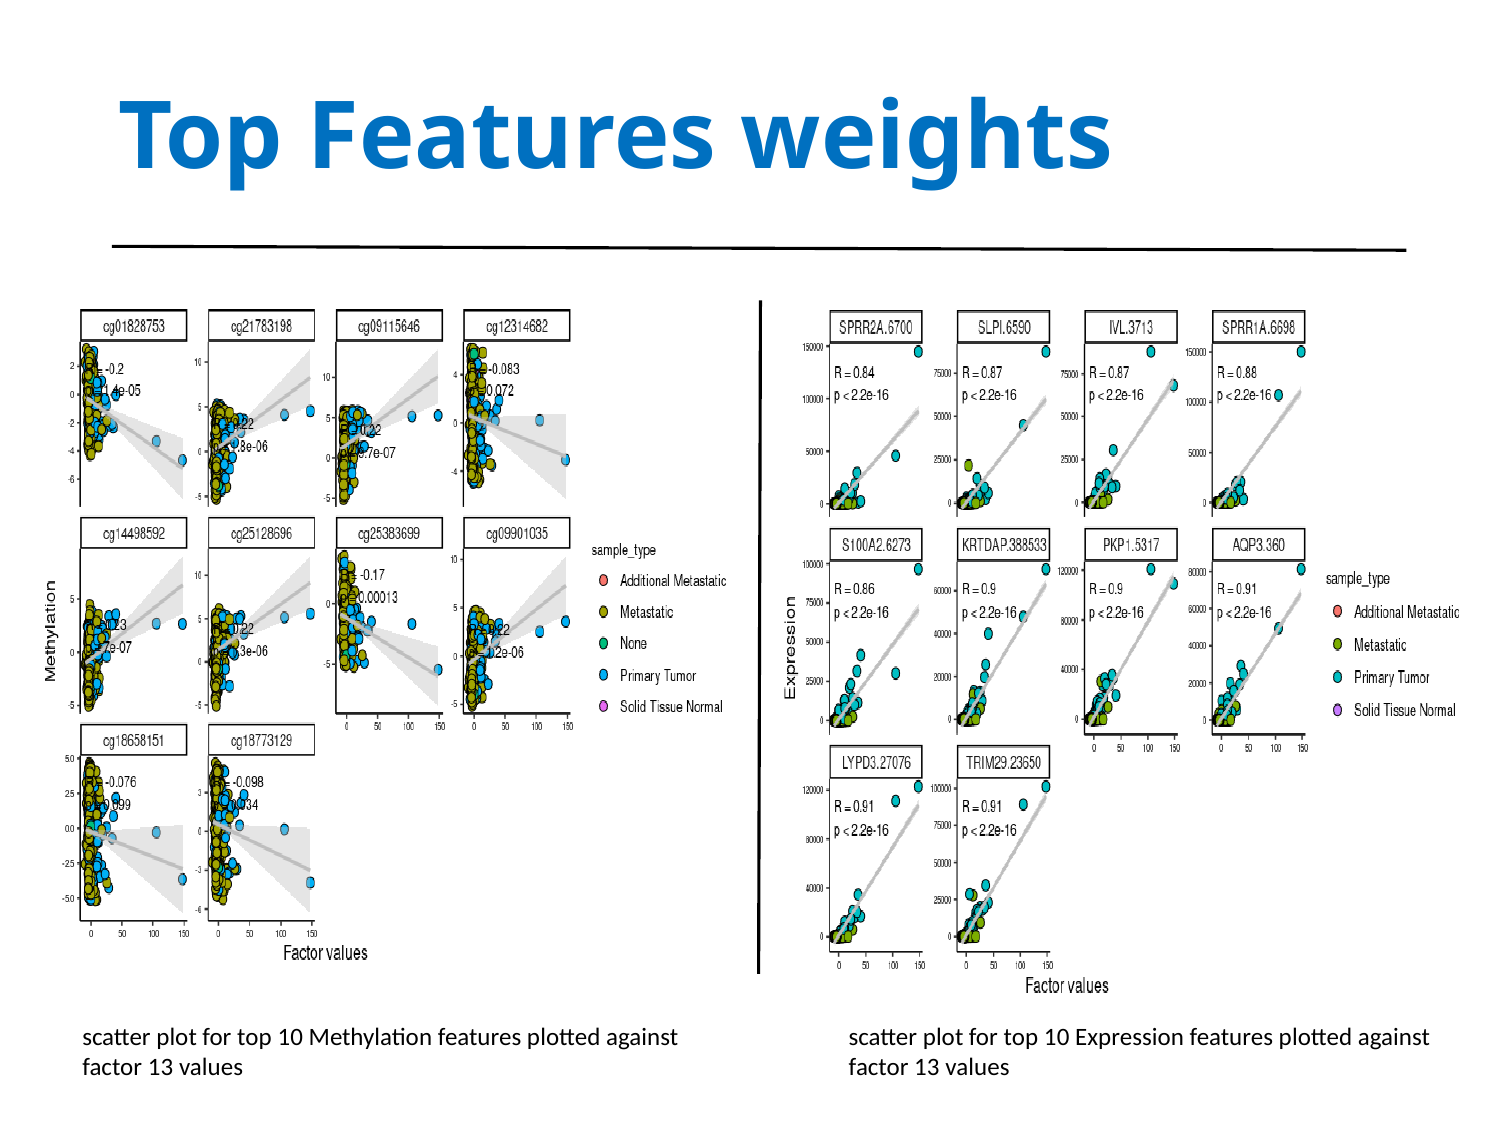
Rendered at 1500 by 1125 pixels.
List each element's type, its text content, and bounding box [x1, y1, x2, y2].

picture [37, 300, 740, 975]
text_box scatter plot for top 10 Expression features plotted against factor 13 values [833, 1013, 1492, 1089]
text_box scatter plot for top 10 Methylation features plotted against factor 13 values [67, 1012, 725, 1088]
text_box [111, 246, 1407, 251]
title Top Features weights [103, 29, 1397, 247]
picture [777, 300, 1473, 1009]
